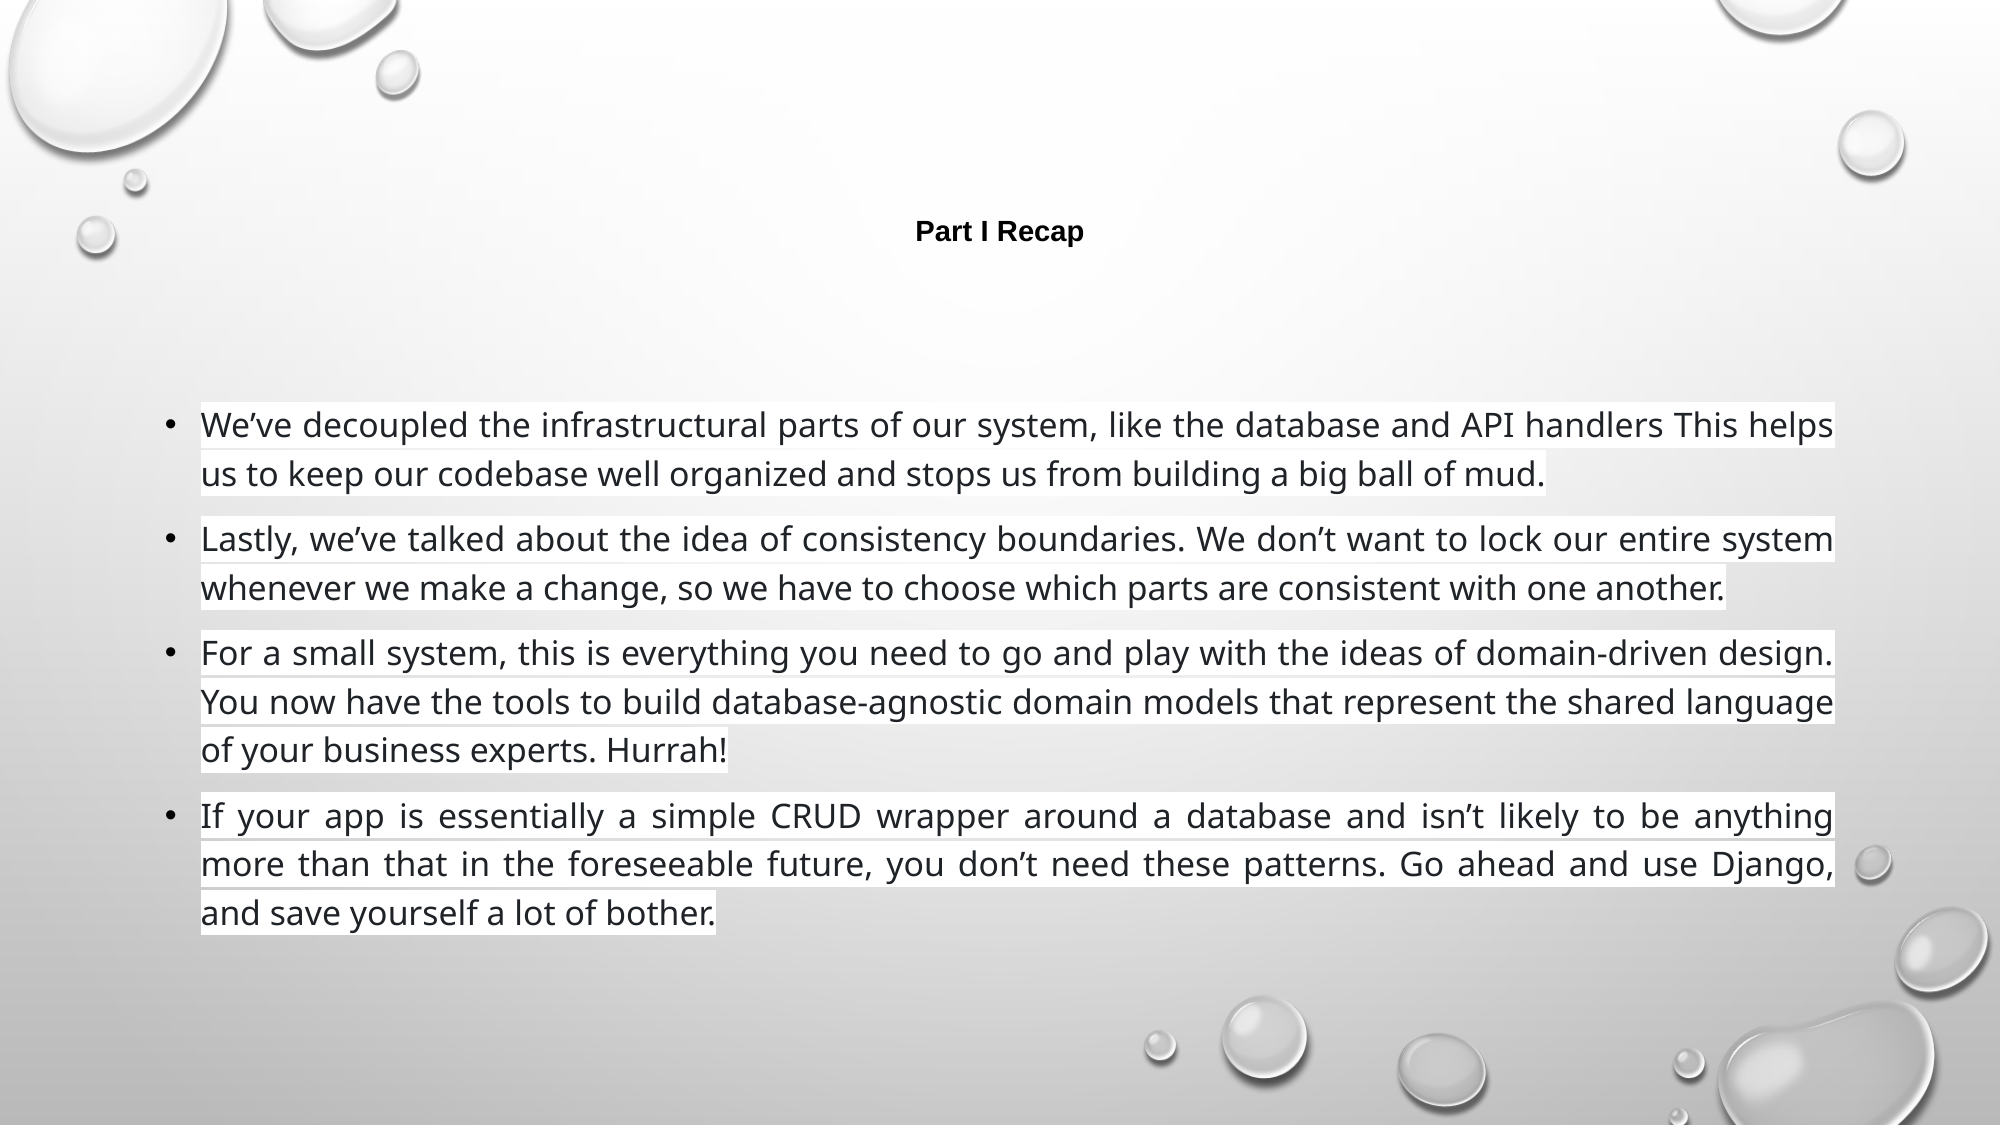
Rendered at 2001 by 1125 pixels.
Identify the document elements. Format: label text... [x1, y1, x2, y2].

list We’ve decoupled the infrastructural parts of our system, like the database and API handlers This helps us to keep our codebase well organized and stops us from building a big ball of mud. Lastly, we’ve talked about the idea of consistency boundaries. We don’t want to lock our entire system whenever we make a change, so we have to choose which parts are consistent with one another. For a small system, this is everything you need to go and play with the ideas of domain-driven design. You now have the tools to build database-agnostic domain models that represent the shared language of your business experts. Hurrah! If your app is essentially a simple CRUD wrapper around a database and isn’t likely to be anything more than that in the foreseeable future, you don’t need these patterns. Go ahead and use Django, and save yourself a lot of bother. [149, 388, 1850, 950]
title Part I Recap [149, 101, 1851, 364]
picture [0, 0, 2000, 1125]
